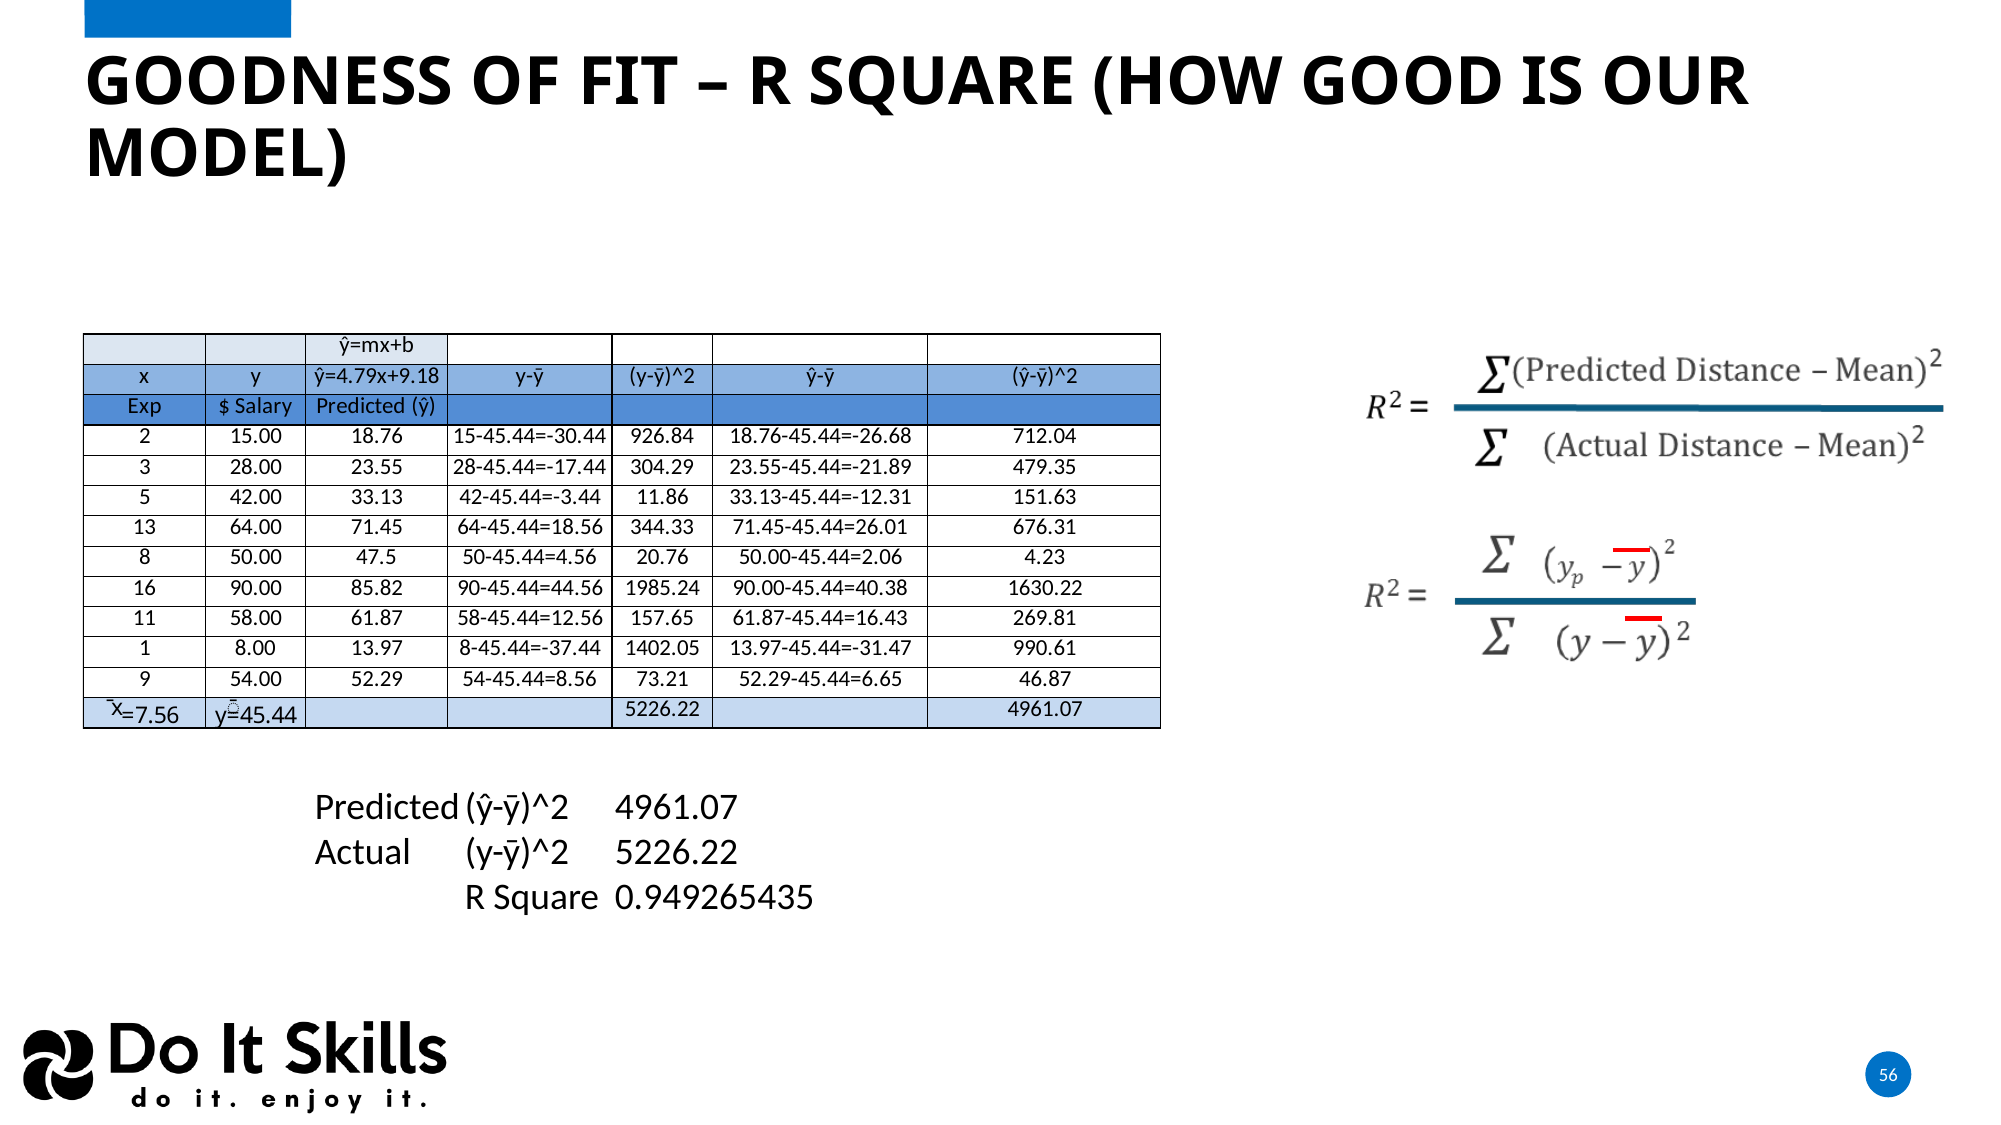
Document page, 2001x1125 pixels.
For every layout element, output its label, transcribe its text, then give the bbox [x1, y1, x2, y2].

picture [82, 333, 1162, 730]
picture [1323, 321, 1960, 701]
title Goodness of Fit – R Square (how good is our Model) [84, 40, 1914, 192]
text_box Predicted (ŷ-ȳ)^2 4961.07 Actual (y-ȳ)^2 5226.22 R Square 0.949265435 [300, 774, 911, 925]
slide_number 56 [1864, 1059, 1913, 1090]
picture [0, 1002, 458, 1125]
